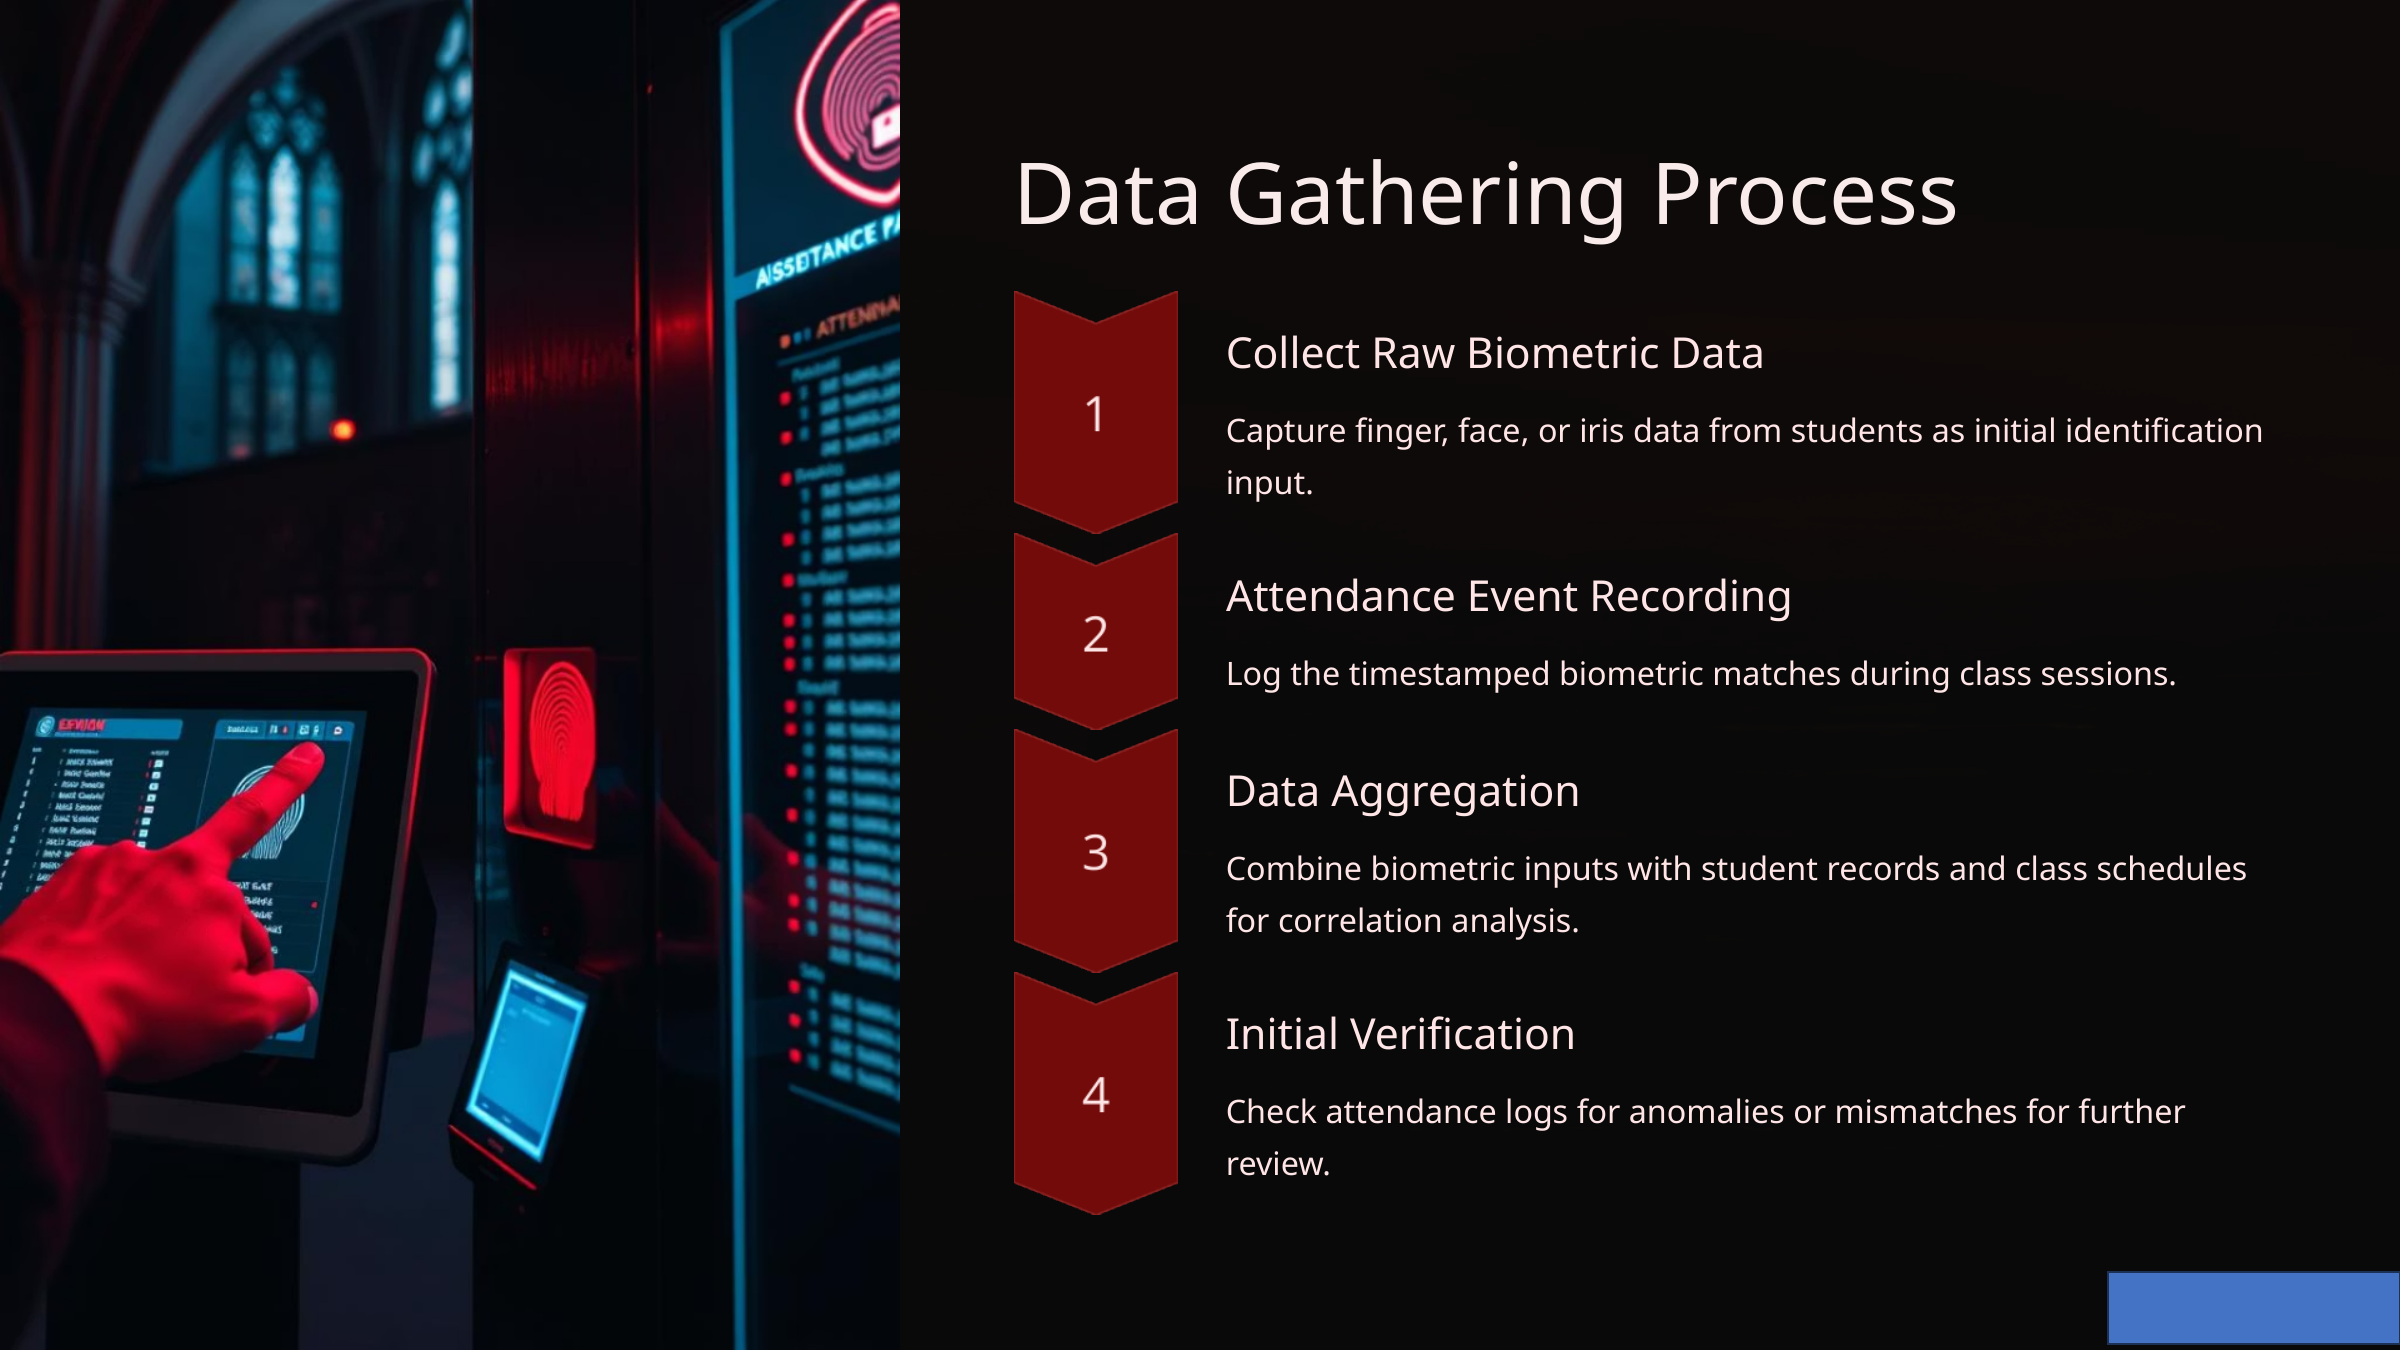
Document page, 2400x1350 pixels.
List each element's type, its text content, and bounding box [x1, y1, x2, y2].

text_box Log the timestamped biometric matches during class sessions. [1225, 639, 2286, 692]
picture [18, 872, 22, 885]
text_box [2107, 1271, 2400, 1345]
text_box Data Gathering Process [1014, 135, 2238, 243]
text_box Initial Verification [1225, 1004, 1690, 1059]
picture [889, 631, 900, 647]
text_box Data Aggregation [1225, 762, 1679, 816]
picture [0, 0, 767, 1350]
picture [1014, 291, 1178, 1215]
text_box Check attendance logs for anomalies or mismatches for further review. [1225, 1077, 2286, 1183]
picture [34, 792, 44, 800]
text_box Attendance Event Recording [1225, 566, 1949, 621]
text_box Collect Raw Biometric Data [1225, 323, 1921, 378]
text_box Capture finger, face, or iris data from students as initial identification input. [1225, 396, 2286, 502]
text_box Combine biometric inputs with student records and class schedules for correlation analysis. [1225, 835, 2286, 940]
picture [46, 838, 64, 845]
picture [857, 218, 867, 225]
picture [734, 0, 900, 1350]
